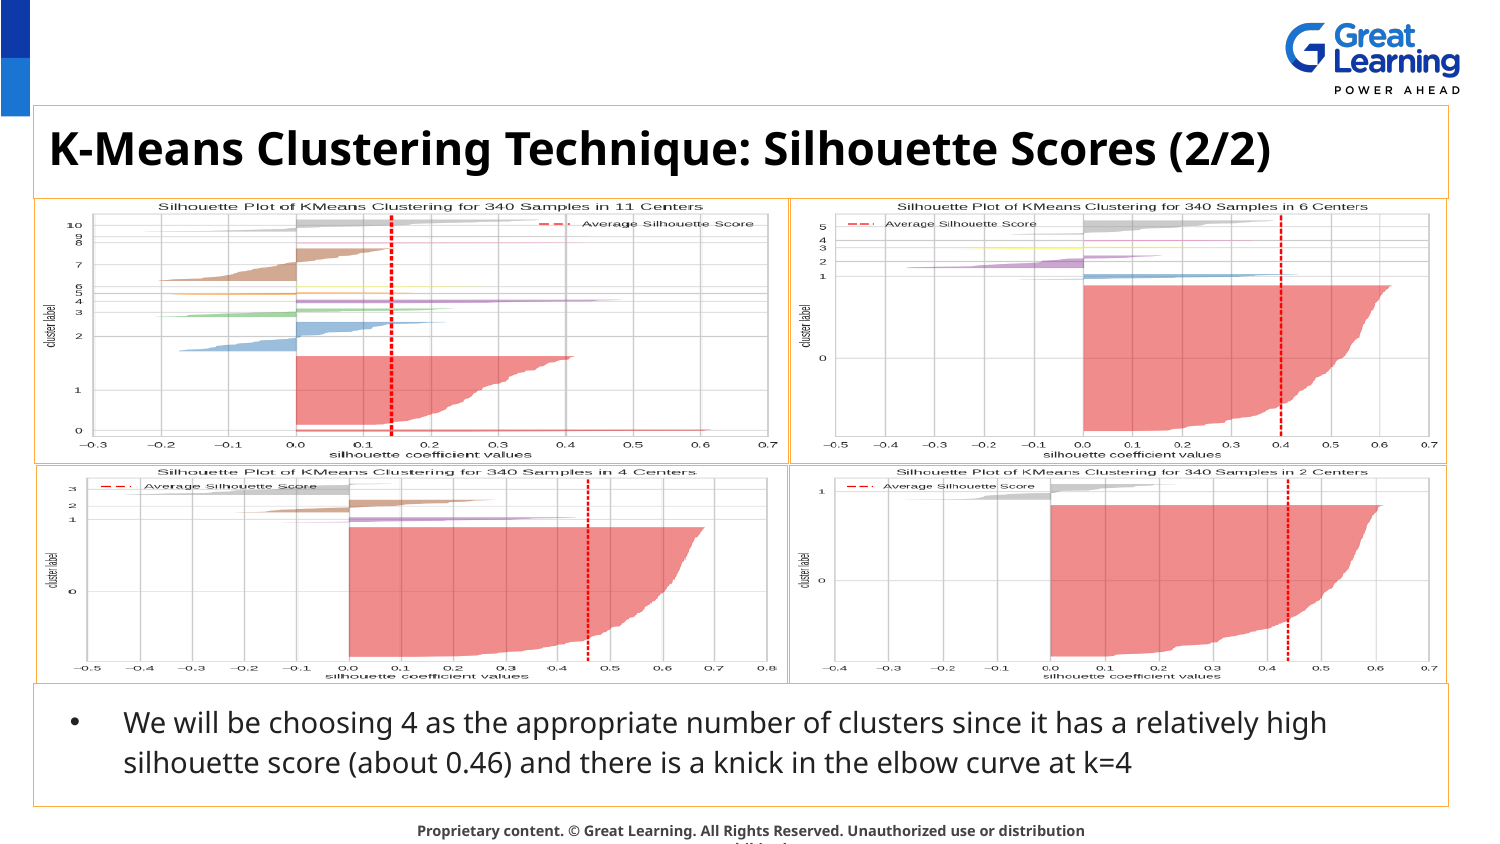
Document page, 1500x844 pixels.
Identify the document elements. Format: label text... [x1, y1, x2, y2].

picture [34, 198, 1448, 684]
title K-Means Clustering Technique: Silhouette Scores (2/2) [33, 105, 1449, 199]
picture [1258, 11, 1487, 106]
list We will be choosing 4 as the appropriate number of clusters since it has a relatively high silhouette score (about 0.46) and there is a knick in the elbow curve at k=4 [33, 690, 1449, 807]
